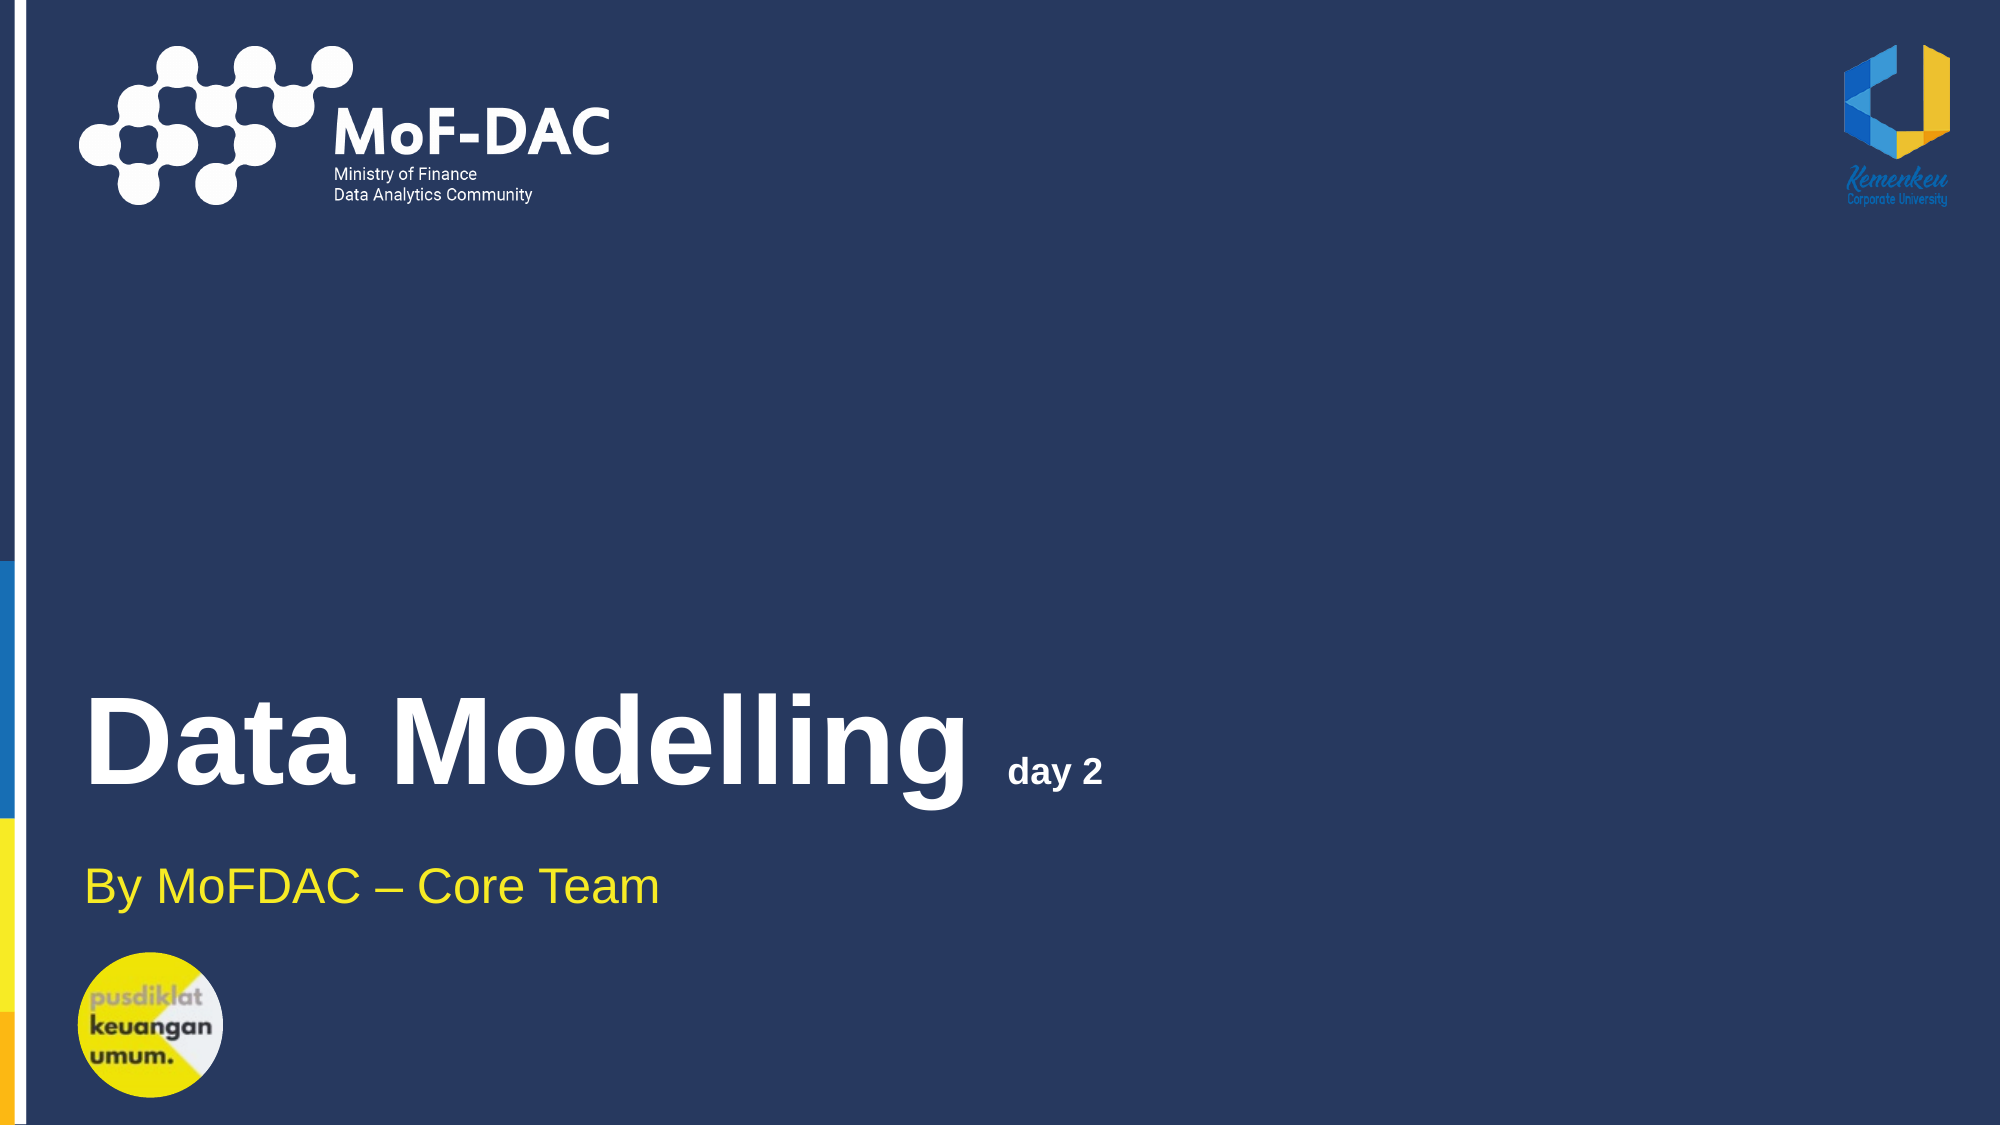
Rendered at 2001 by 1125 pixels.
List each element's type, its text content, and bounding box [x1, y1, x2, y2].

picture [46, 12, 651, 262]
text_box [1794, 44, 2000, 207]
title Data Modelling day 2 [68, 363, 1356, 819]
text_box [76, 951, 225, 1099]
subtitle By MoFDAC – Core Team [68, 853, 1356, 1012]
